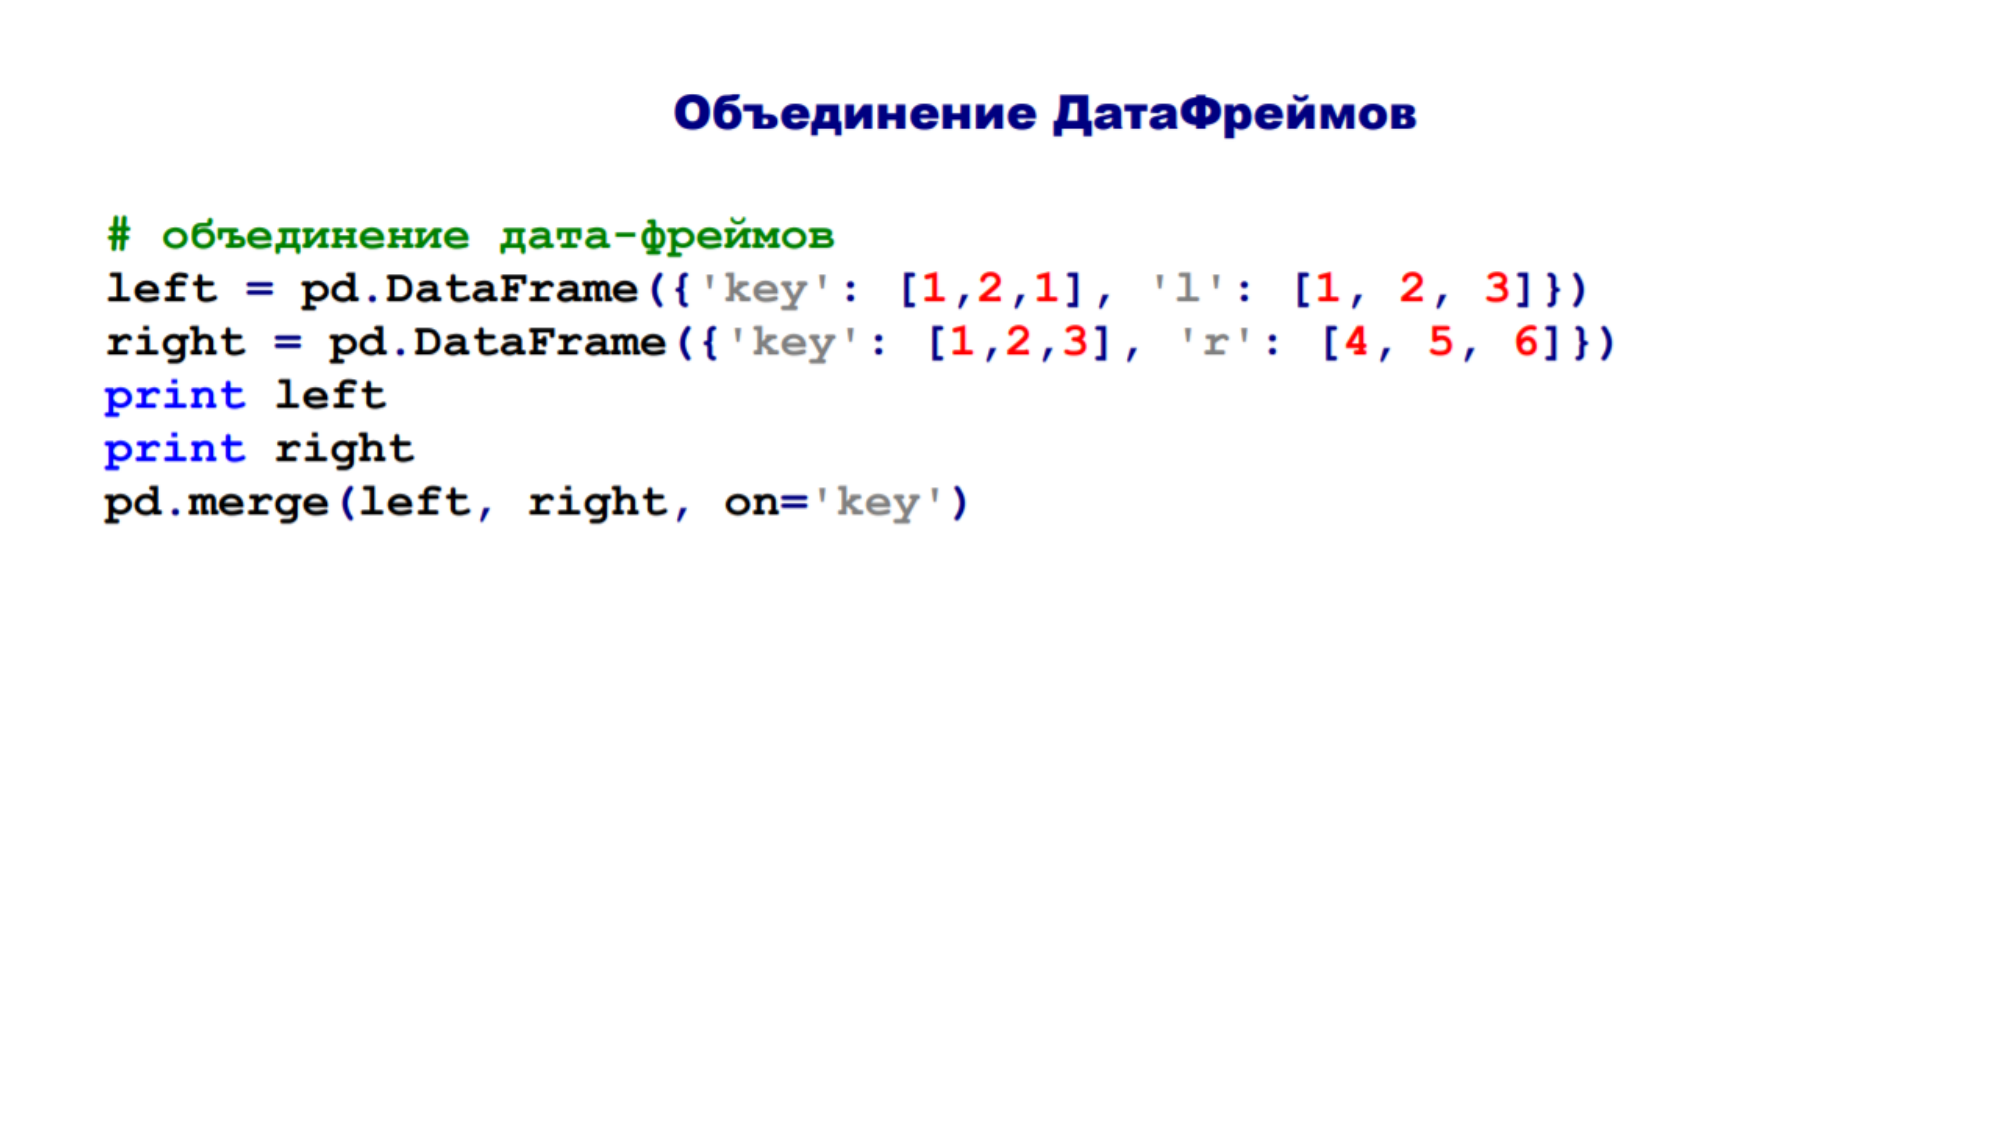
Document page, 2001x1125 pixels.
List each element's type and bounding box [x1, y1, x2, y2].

list [101, 82, 1637, 563]
